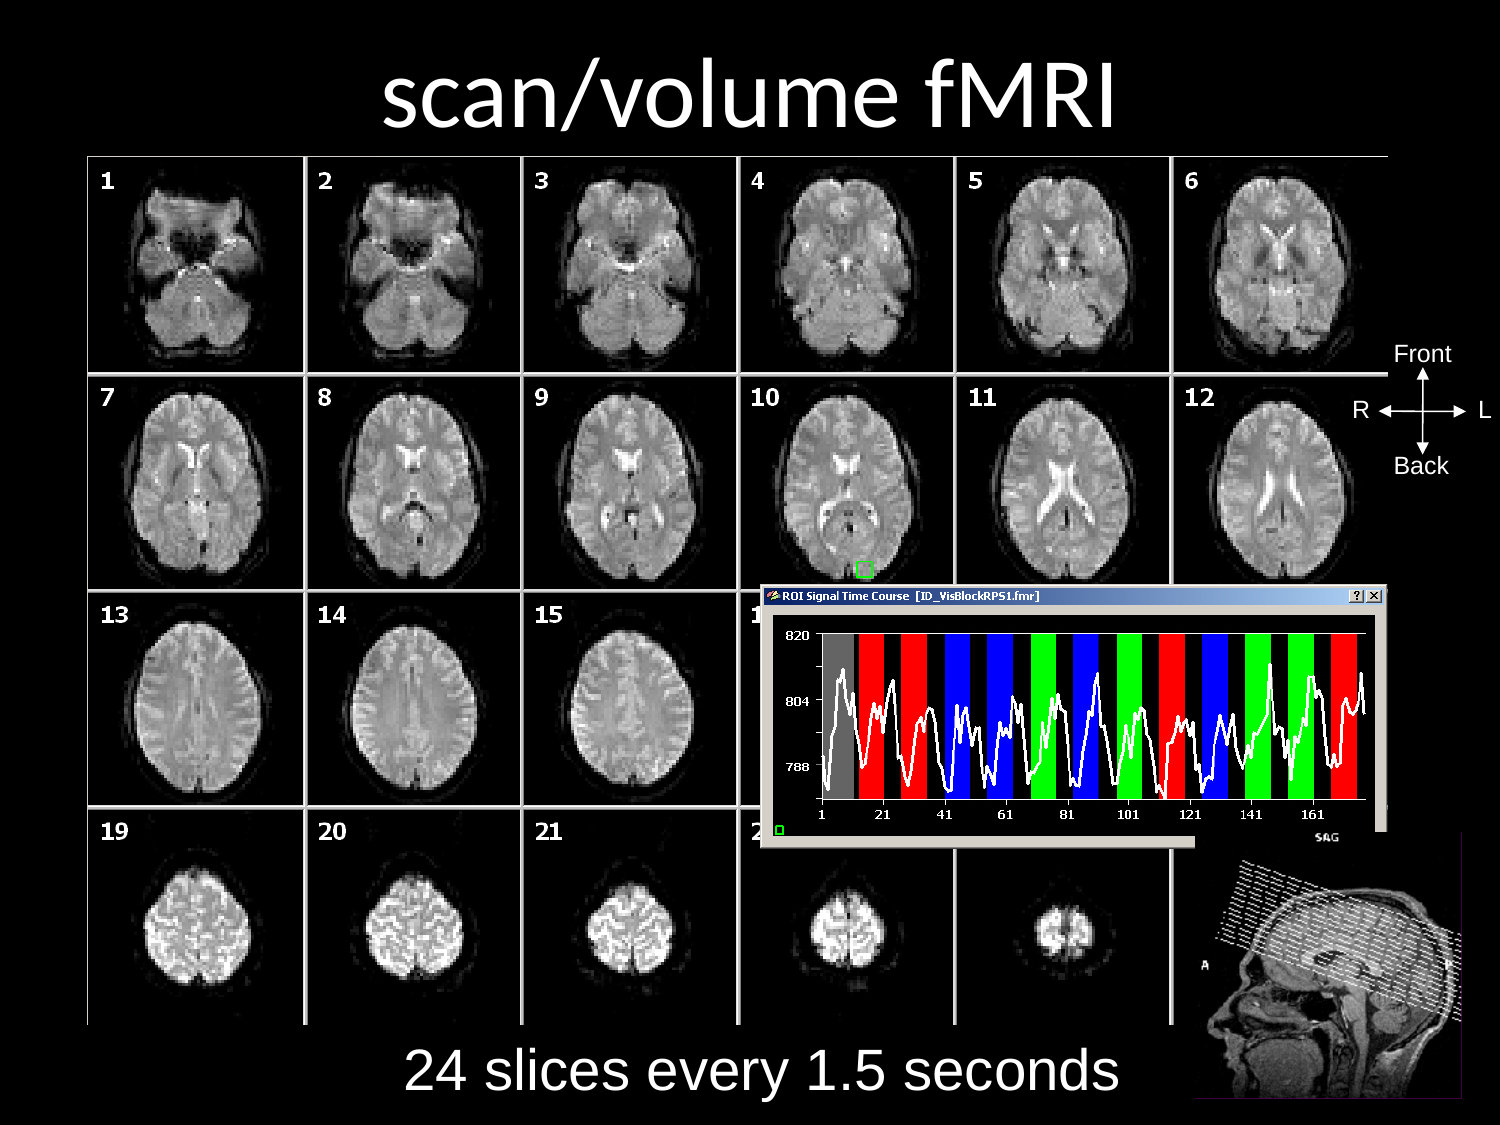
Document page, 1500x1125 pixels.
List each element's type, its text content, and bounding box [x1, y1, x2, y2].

text_box 24 slices every 1.5 seconds [387, 1034, 1138, 1110]
picture [87, 156, 1463, 1101]
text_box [1337, 329, 1500, 488]
title scan/volume fMRI [112, 37, 1388, 138]
